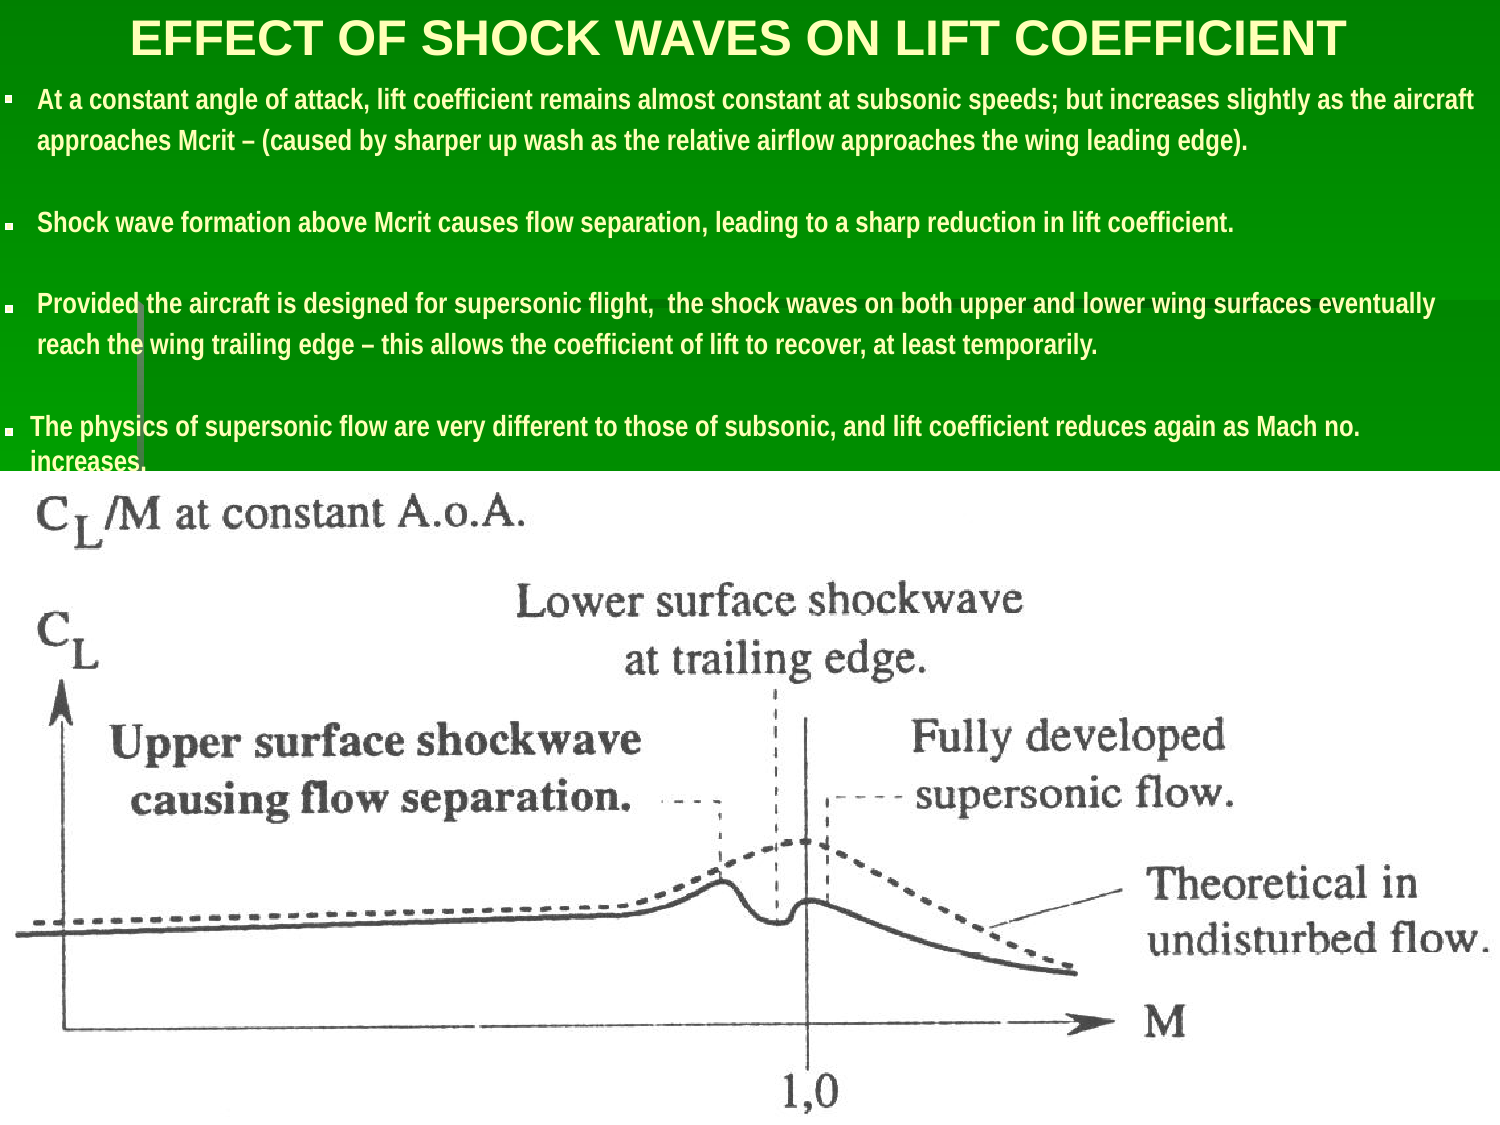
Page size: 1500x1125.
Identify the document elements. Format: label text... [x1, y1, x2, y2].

text_box [6, 429, 13, 436]
text_box At a constant angle of attack, lift coefficient remains almost constant at subsonic speeds; but increases slightly as the aircraft approaches Mcrit – (caused by sharper up wash as the relative airflow approaches the wing leading edge). Shock wave formation above Mcrit causes flow separation, leading to a sharp reduction in lift coefficient. Provided the aircraft is designed for supersonic flight, the shock waves on both upper and lower wing surfaces eventually reach the wing trailing edge – this allows the coefficient of lift to recover, at least temporarily. The physics of supersonic flow are very different to those of subsonic, and lift coefficient reduces again as Mach no. increases. [15, 73, 1500, 459]
title EFFECT OF SHOCK WAVES ON LIFT COEFFICIENT [114, 0, 1372, 73]
text_box [5, 96, 12, 102]
text_box [6, 223, 13, 230]
text_box [6, 306, 13, 313]
picture [0, 471, 1500, 1125]
